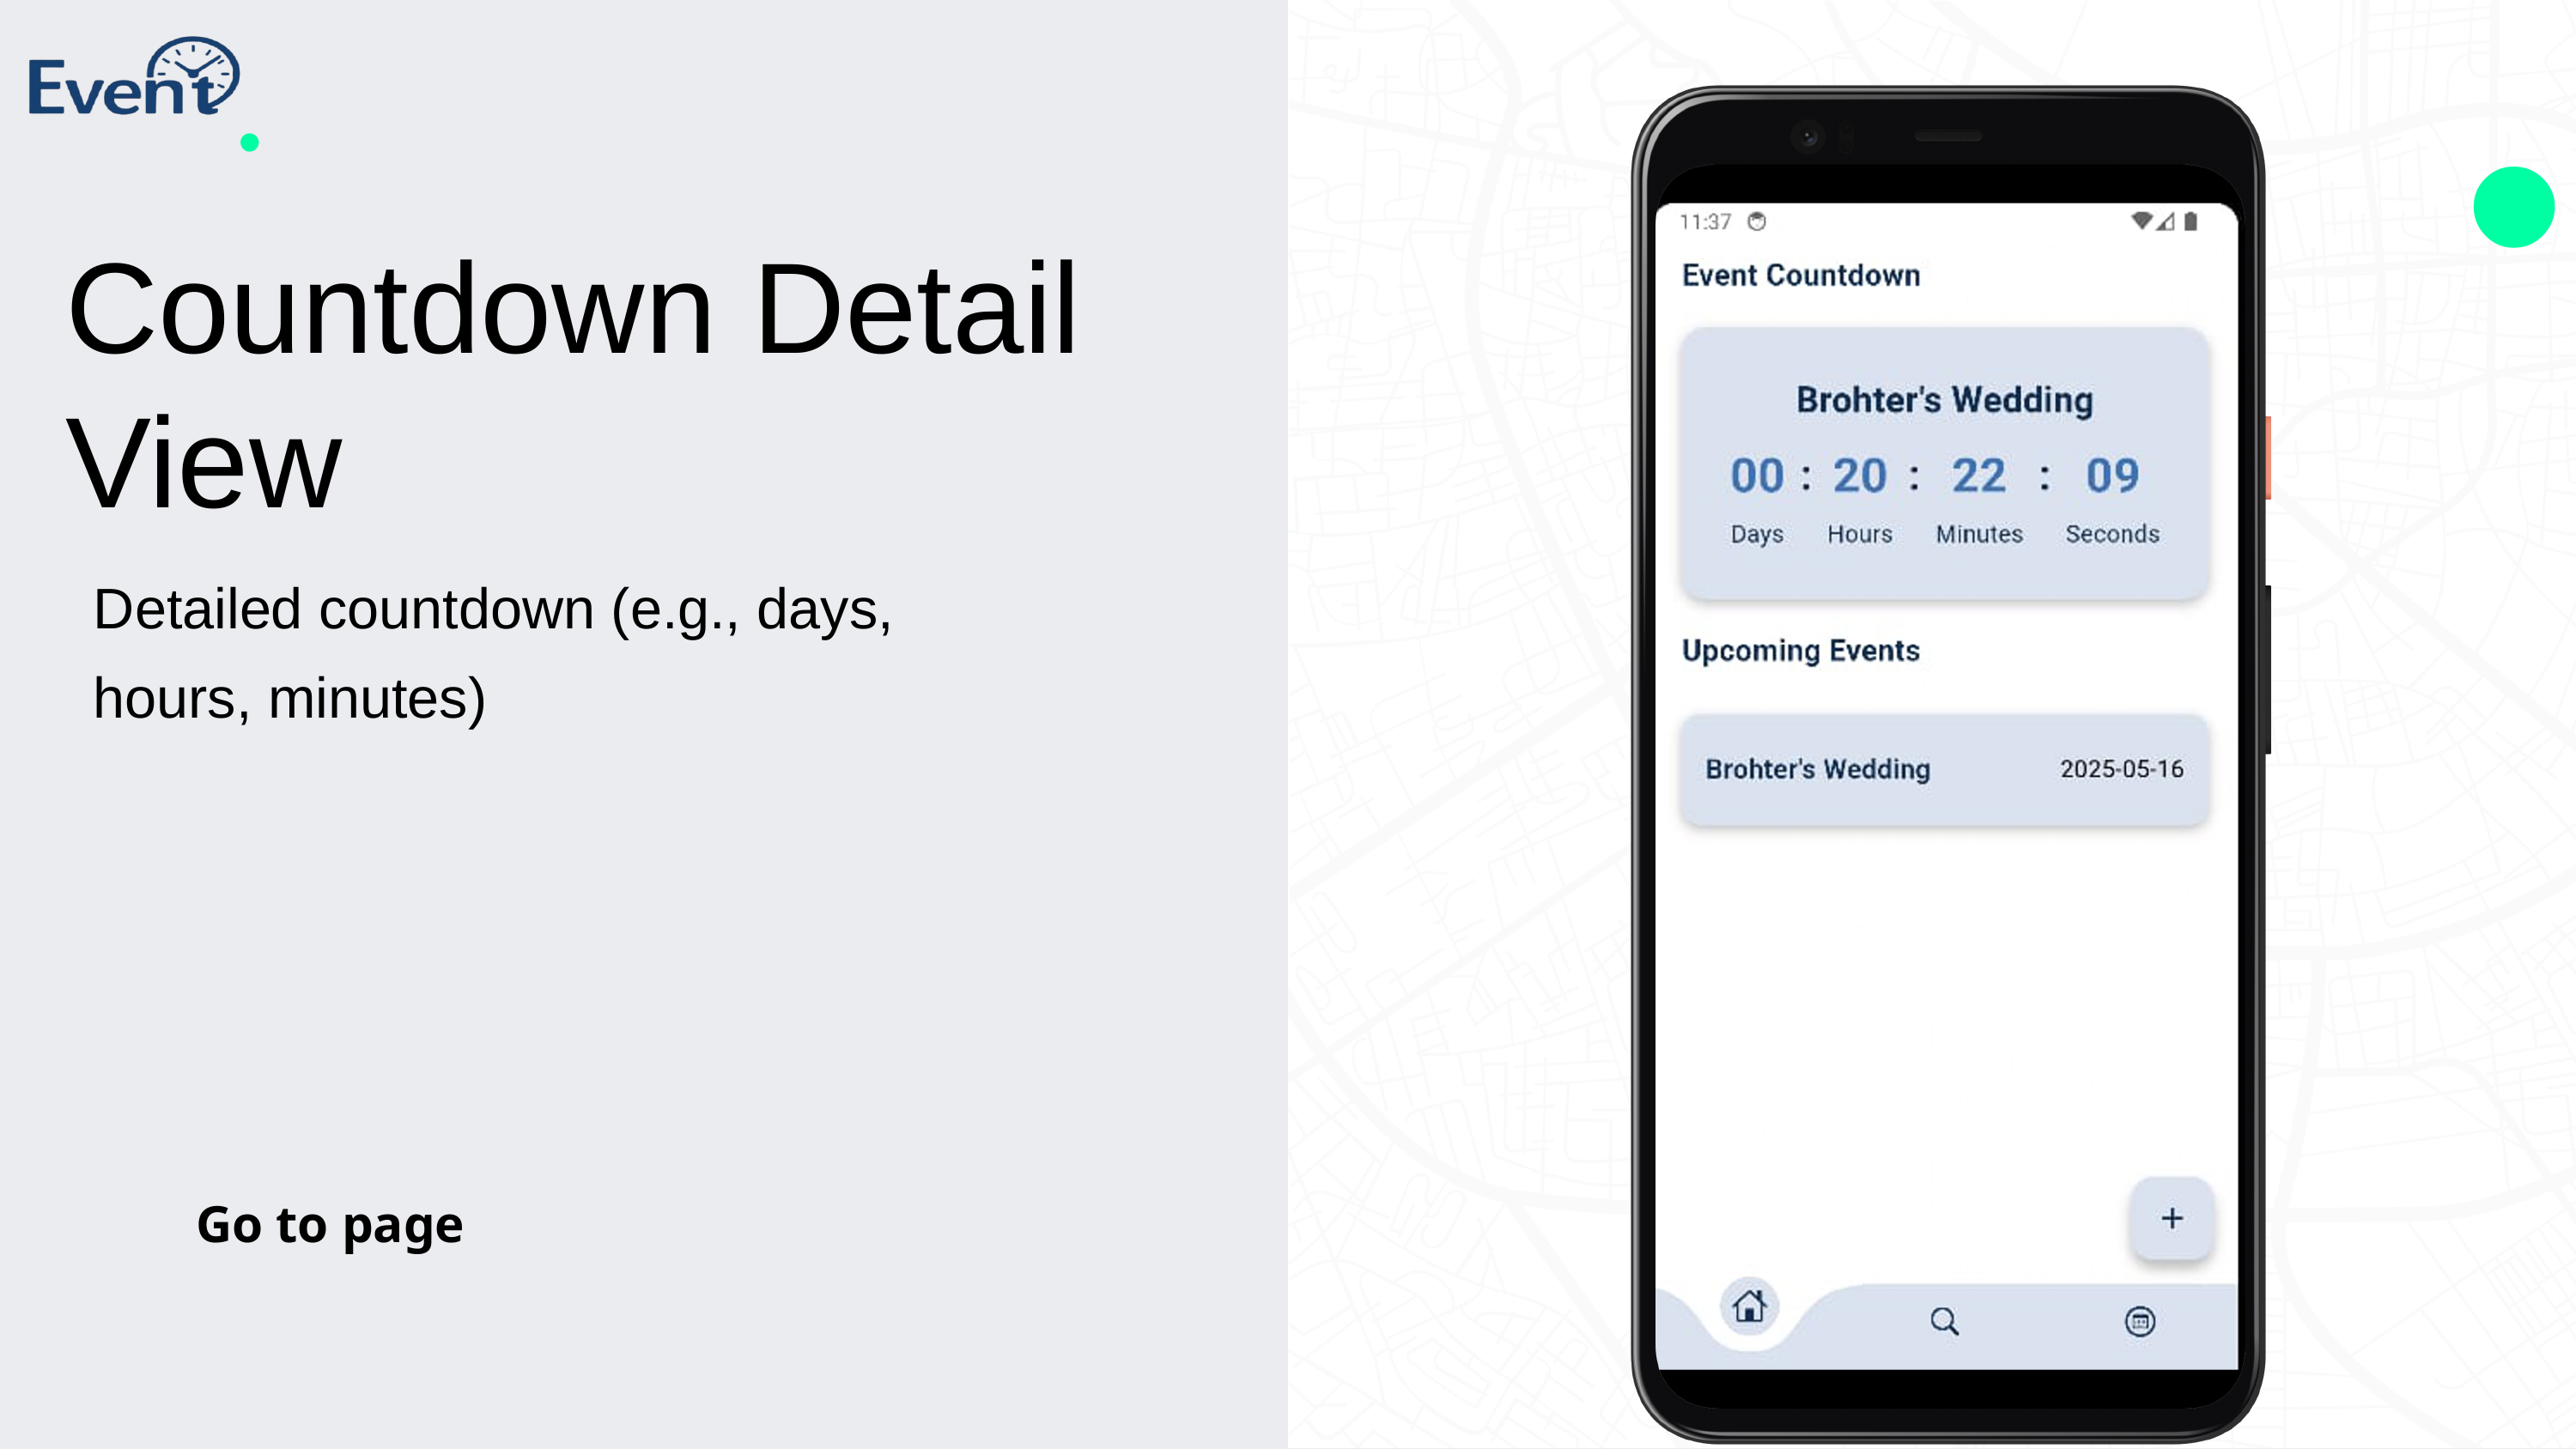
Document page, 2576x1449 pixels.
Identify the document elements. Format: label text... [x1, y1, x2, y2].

picture [0, 0, 270, 203]
text_box Detailed countdown (e.g., days, hours, minutes) [94, 551, 1036, 731]
text_box Go to page [196, 1199, 526, 1254]
picture [1613, 62, 2286, 1449]
text_box Countdown Detail View [65, 224, 1246, 534]
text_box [1287, 0, 2576, 1449]
